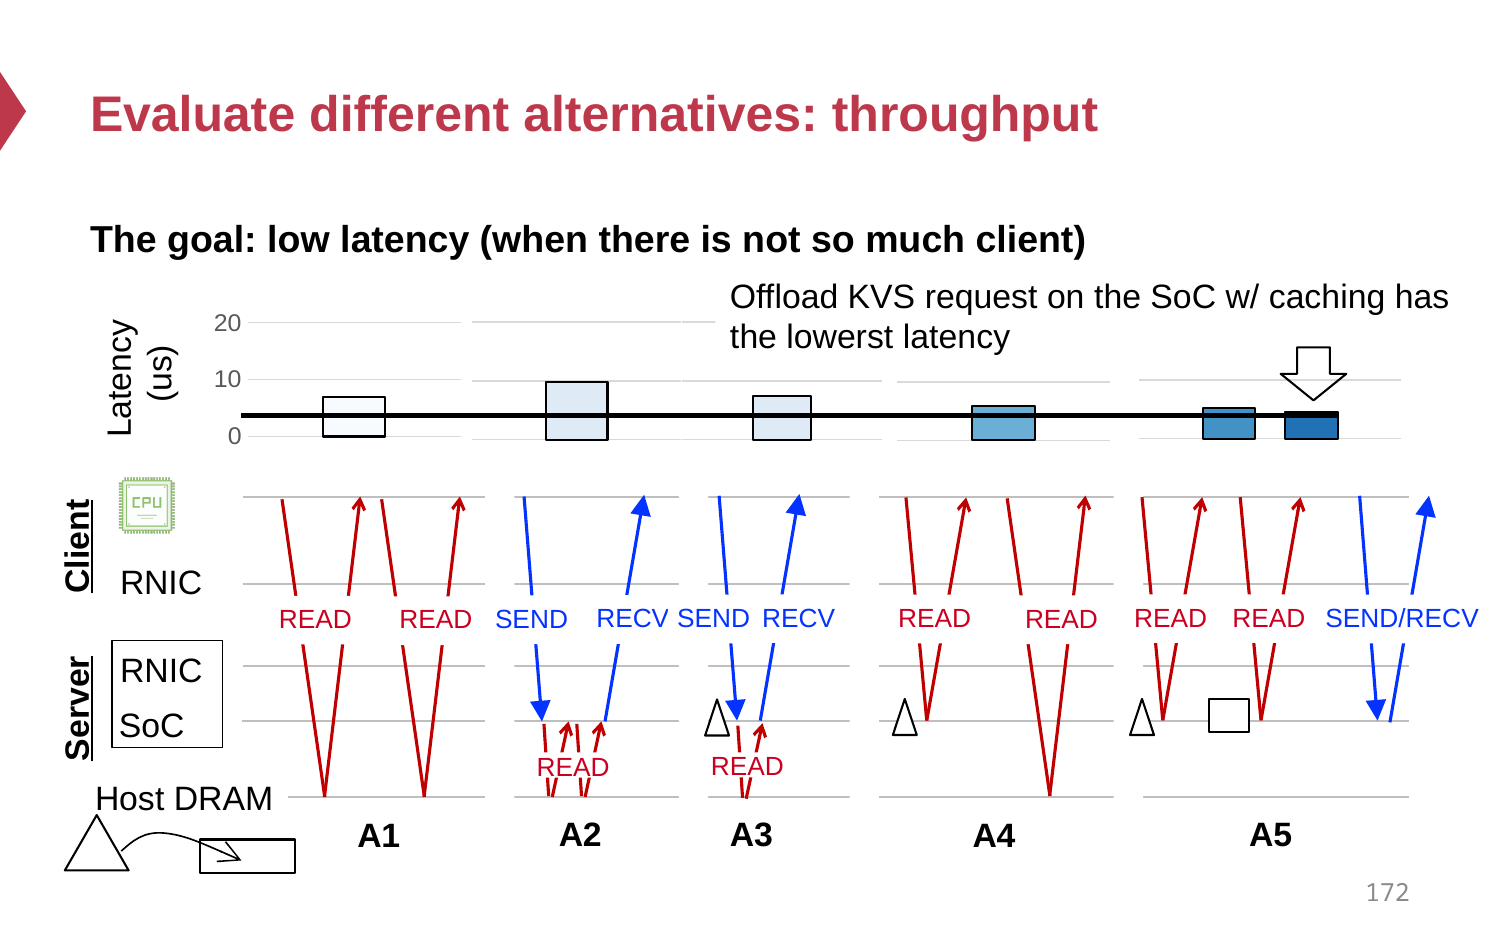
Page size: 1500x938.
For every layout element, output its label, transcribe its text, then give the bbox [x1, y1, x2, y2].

slide_number 172 [1074, 881, 1425, 919]
title Evaluate different alternatives: throughput [75, 37, 1425, 186]
text_box Offload KVS request on the SoC w/ caching has the lowerst latency [715, 267, 1500, 363]
list The goal: low latency (when there is not so much client) [75, 198, 1425, 278]
text_box Latency (us) [89, 279, 186, 457]
chart [164, 309, 1416, 479]
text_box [47, 458, 1497, 873]
